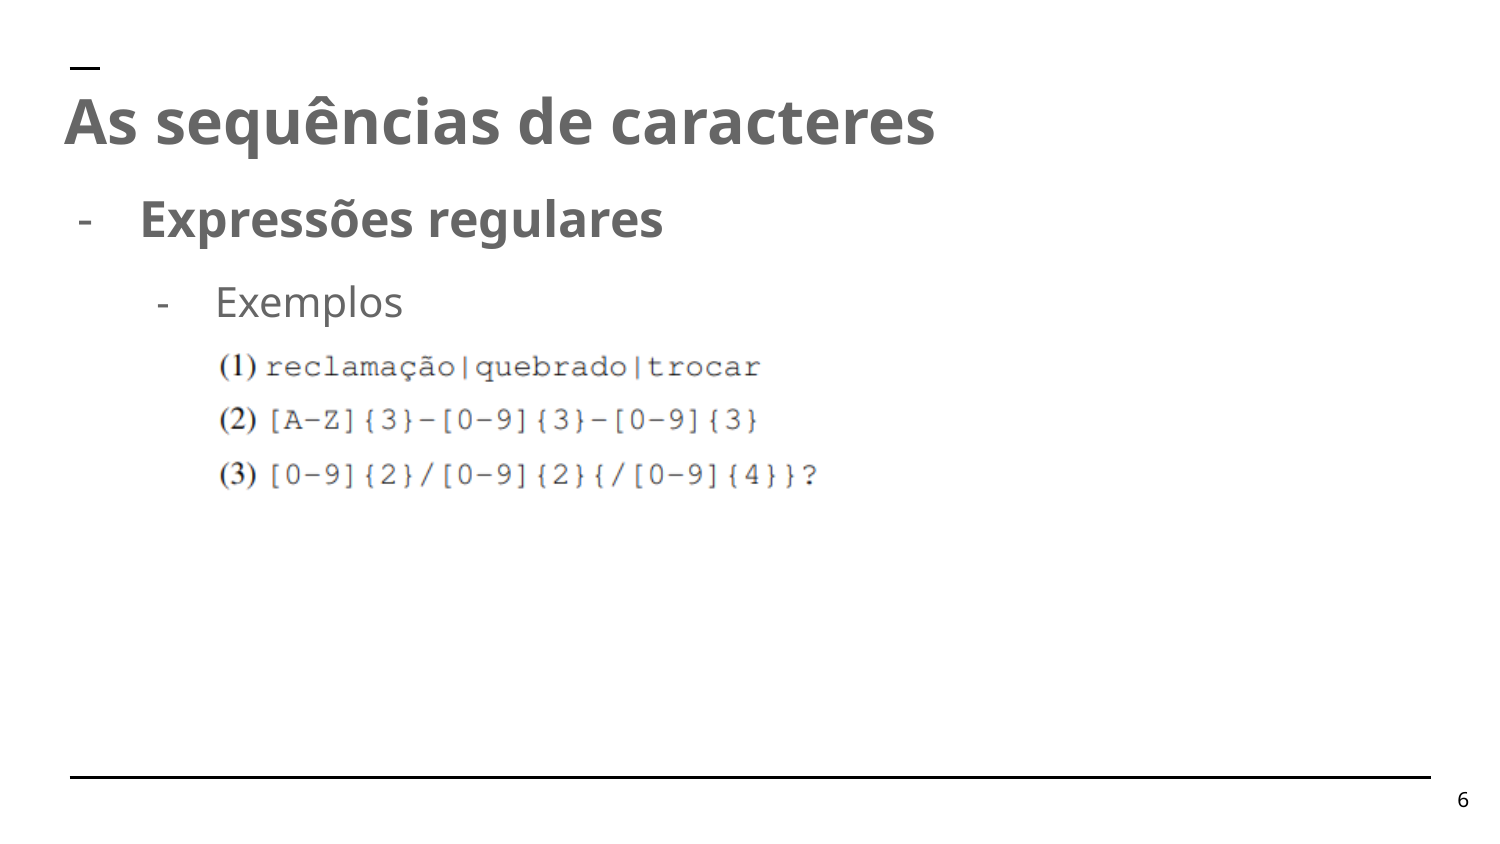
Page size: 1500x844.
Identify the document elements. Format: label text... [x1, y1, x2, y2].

slide_number ‹#› [1394, 769, 1484, 834]
list Expressões regulares Exemplos [49, 172, 1432, 796]
picture [215, 338, 829, 506]
title As sequências de caracteres [49, 67, 1448, 173]
